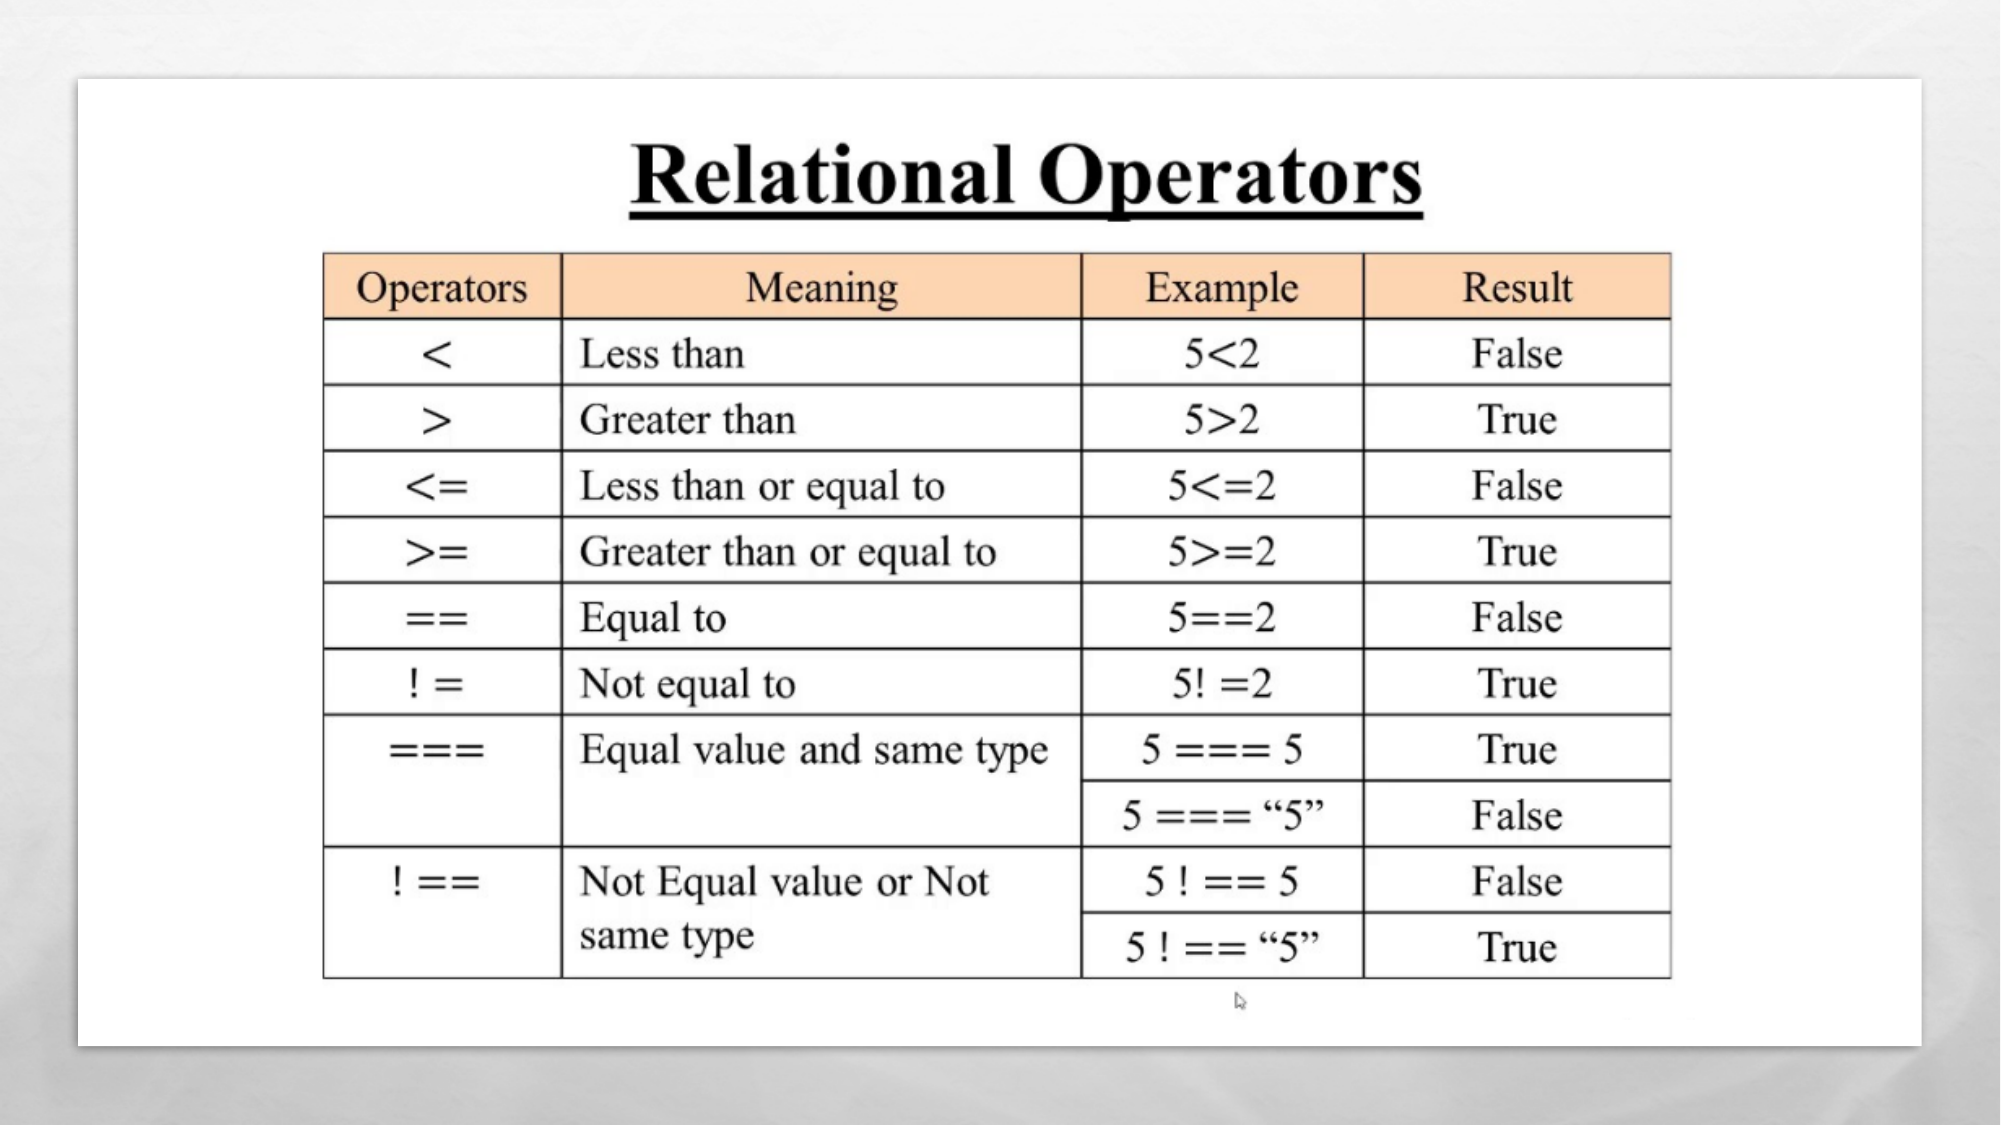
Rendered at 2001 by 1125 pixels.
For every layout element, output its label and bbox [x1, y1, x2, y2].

text_box [0, 0, 1966, 1091]
picture [253, 105, 1747, 1020]
picture [0, 0, 2000, 1125]
